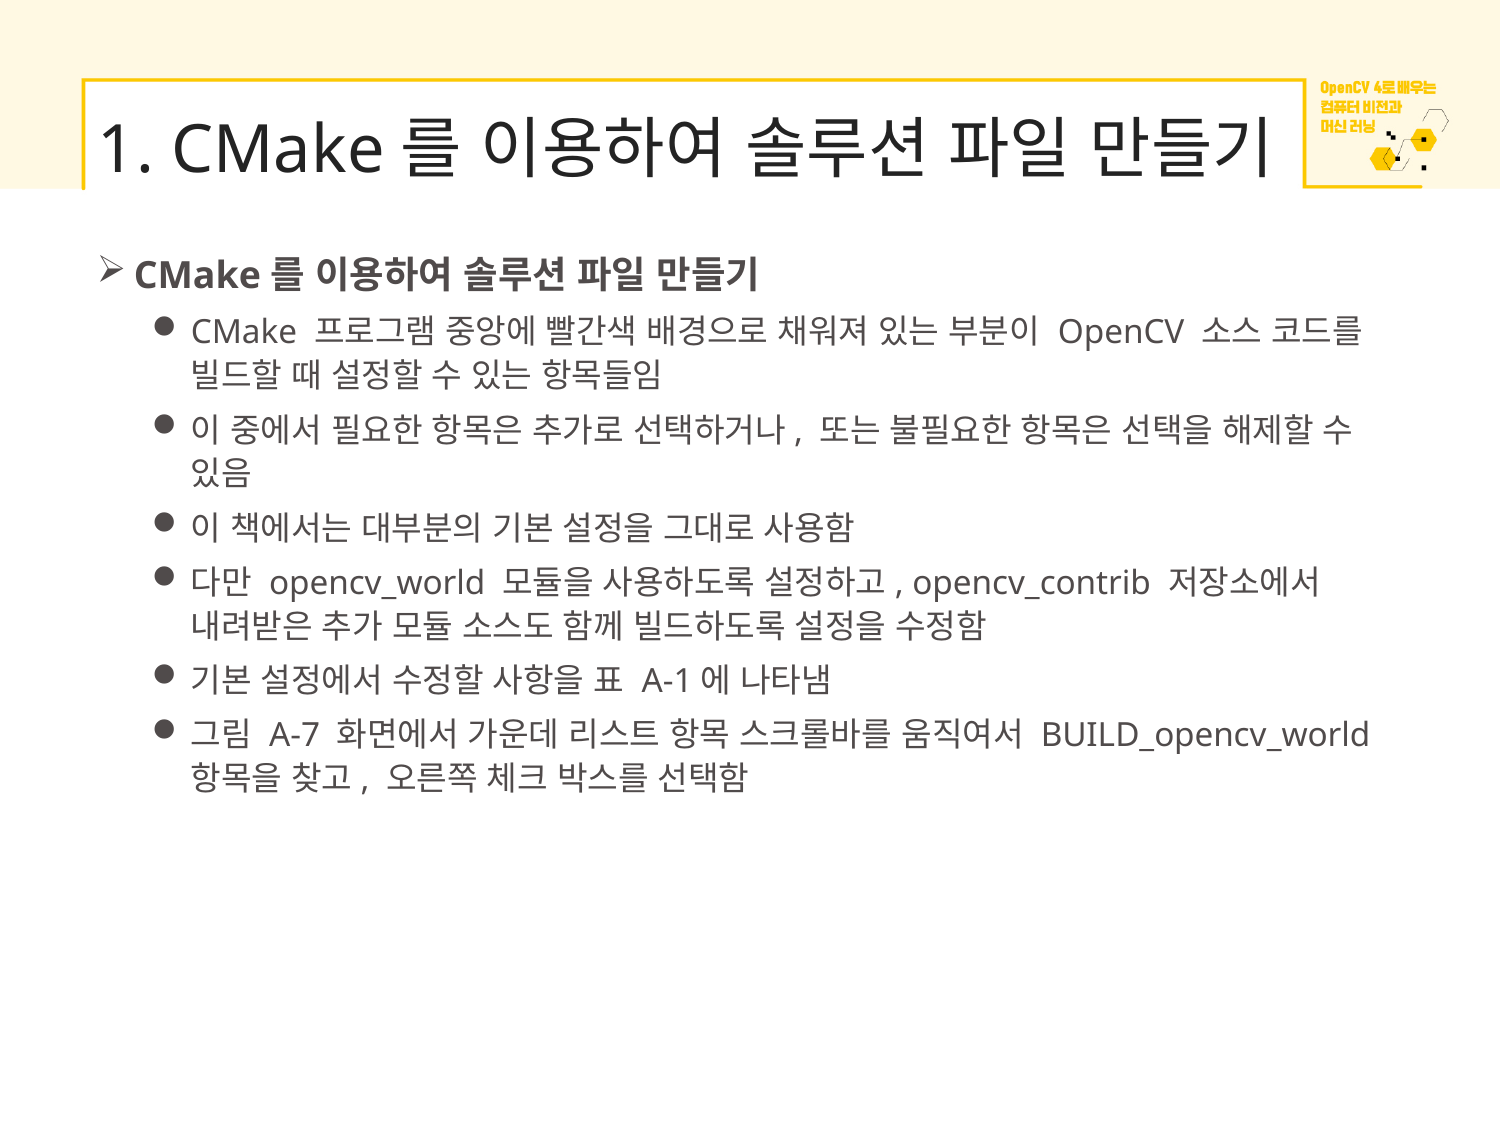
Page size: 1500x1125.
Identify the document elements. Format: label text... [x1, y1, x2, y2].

picture [0, 0, 1500, 1125]
title 1. CMake를 이용하여 솔루션 파일 만들기 [82, 61, 1413, 193]
list CMake를 이용하여 솔루션 파일 만들기 CMake 프로그램 중앙에 빨간색 배경으로 채워져 있는 부분이 OpenCV 소스 코드를 빌드할 때 설정할 수 있는 항목들임 이 중에서 필요한 항목은 추가로 선택하거나, 또는 불필요한 항목은 선택을 해제할 수 있음 이 책에서는 대부분의 기본 설정을 그대로 사용함 다만 opencv_world 모듈을 사용하도록 설정하고, opencv_contrib 저장소에서 내려받은 추가 모듈 소스도 함께 빌드하도록 설정을 수정함 기본 설정에서 수정할 사항을 표 A-1에 나타냄 그림 A-7 화면에서 가운데 리스트 항목 스크롤바를 움직여서 BUILD_opencv_world 항목을 찾고, 오른쪽 체크 박스를 선택함 [81, 239, 1412, 1054]
